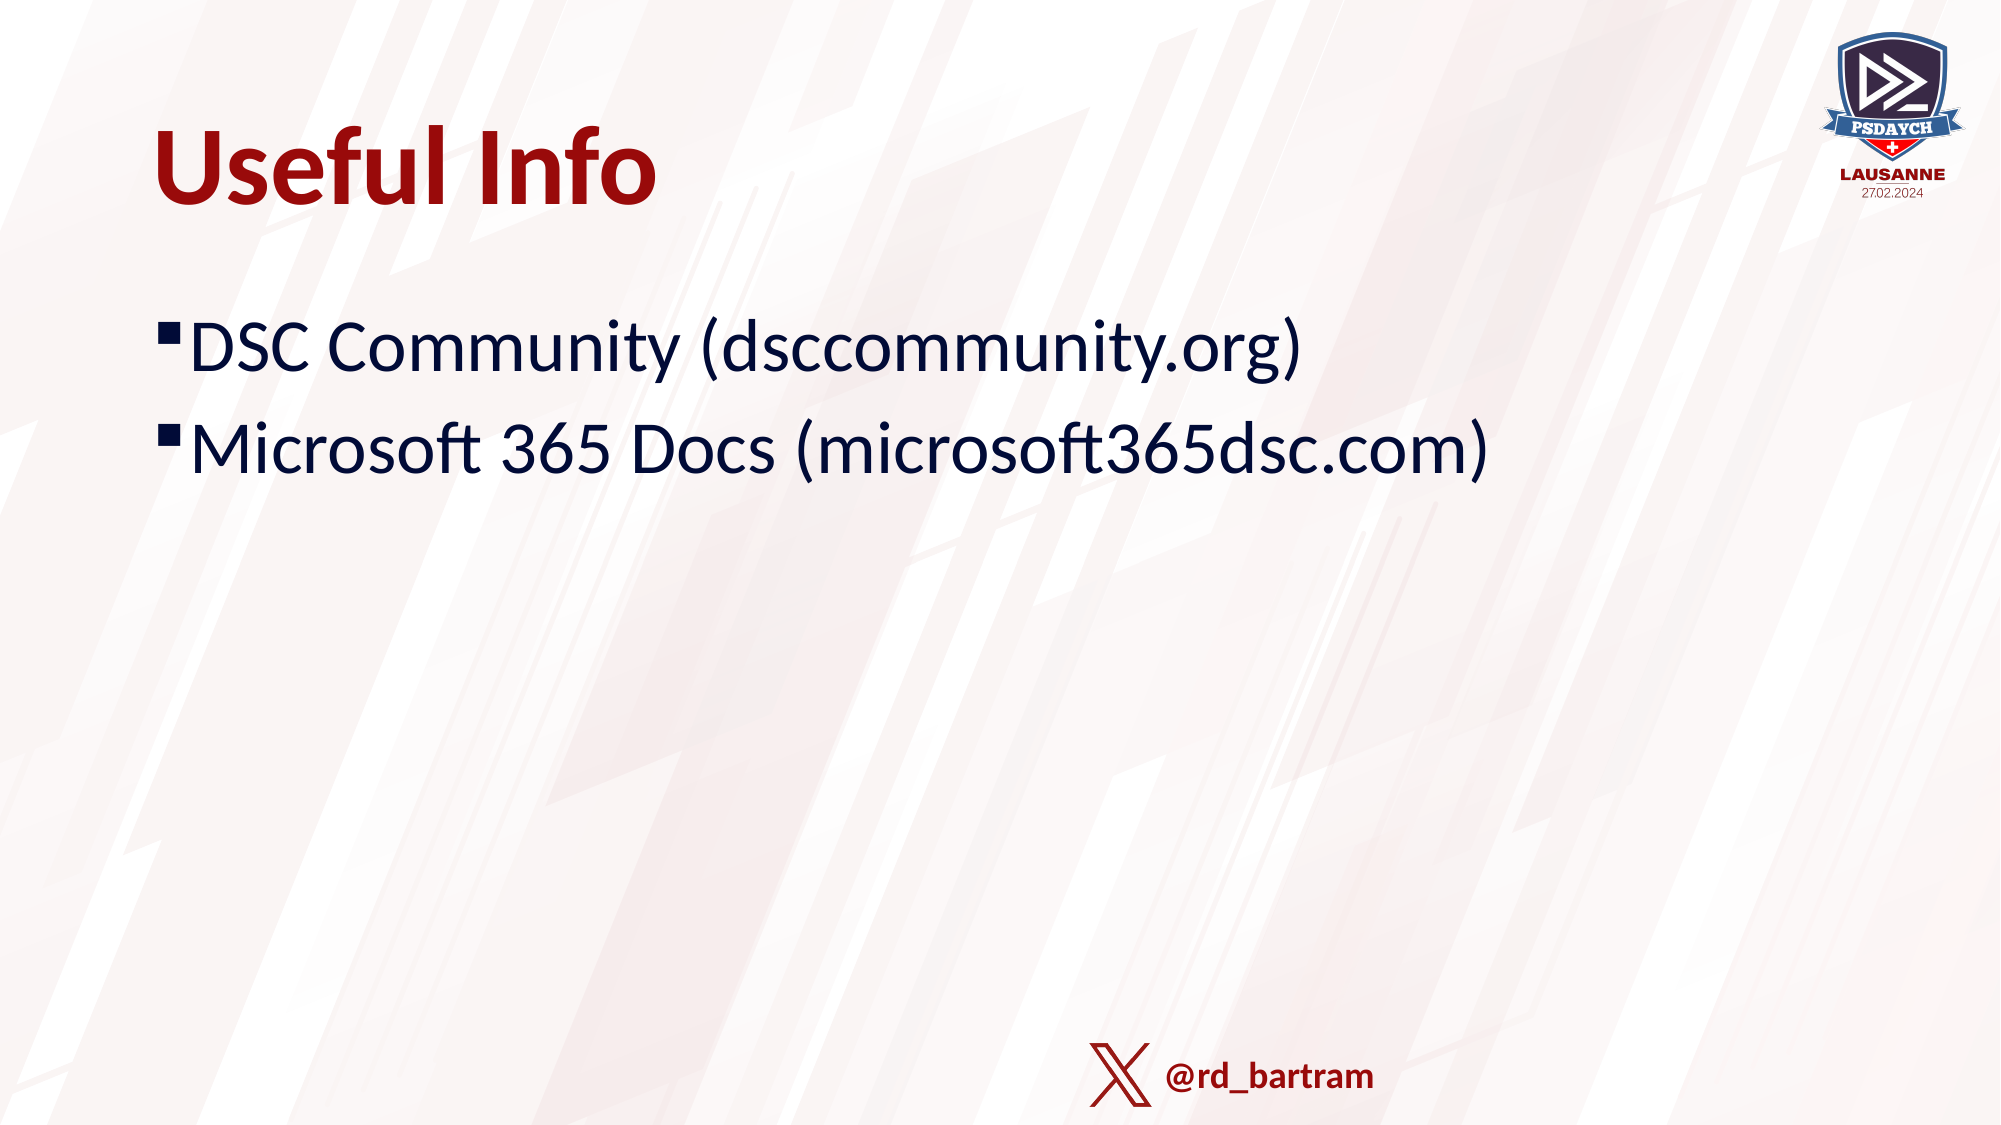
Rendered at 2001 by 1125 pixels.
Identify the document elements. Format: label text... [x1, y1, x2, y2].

picture [0, 0, 2000, 1125]
title Useful Info [137, 59, 1735, 278]
list DSC Community (dsccommunity.org) Microsoft 365 Docs (microsoft365dsc.com) [137, 299, 1863, 1014]
